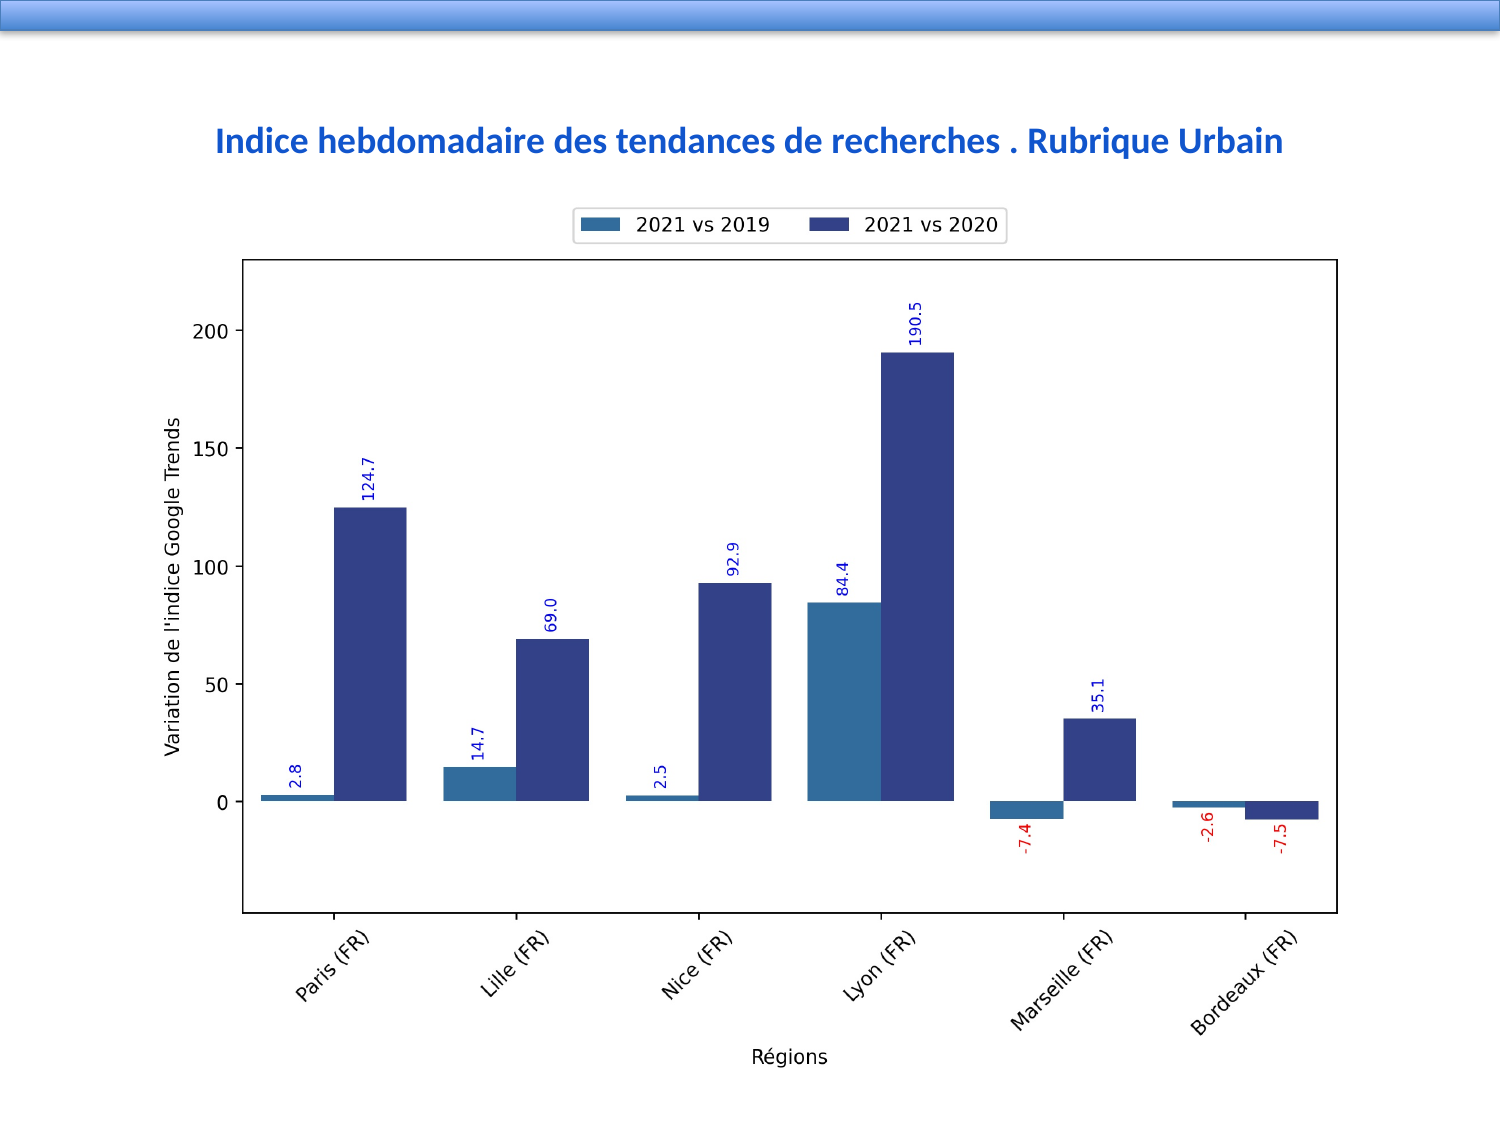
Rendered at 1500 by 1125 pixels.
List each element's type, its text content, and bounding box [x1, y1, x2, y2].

picture [149, 194, 1351, 1081]
title Indice hebdomadaire des tendances de recherches . Rubrique Urbain [75, 45, 1425, 233]
text_box [0, 0, 1500, 31]
